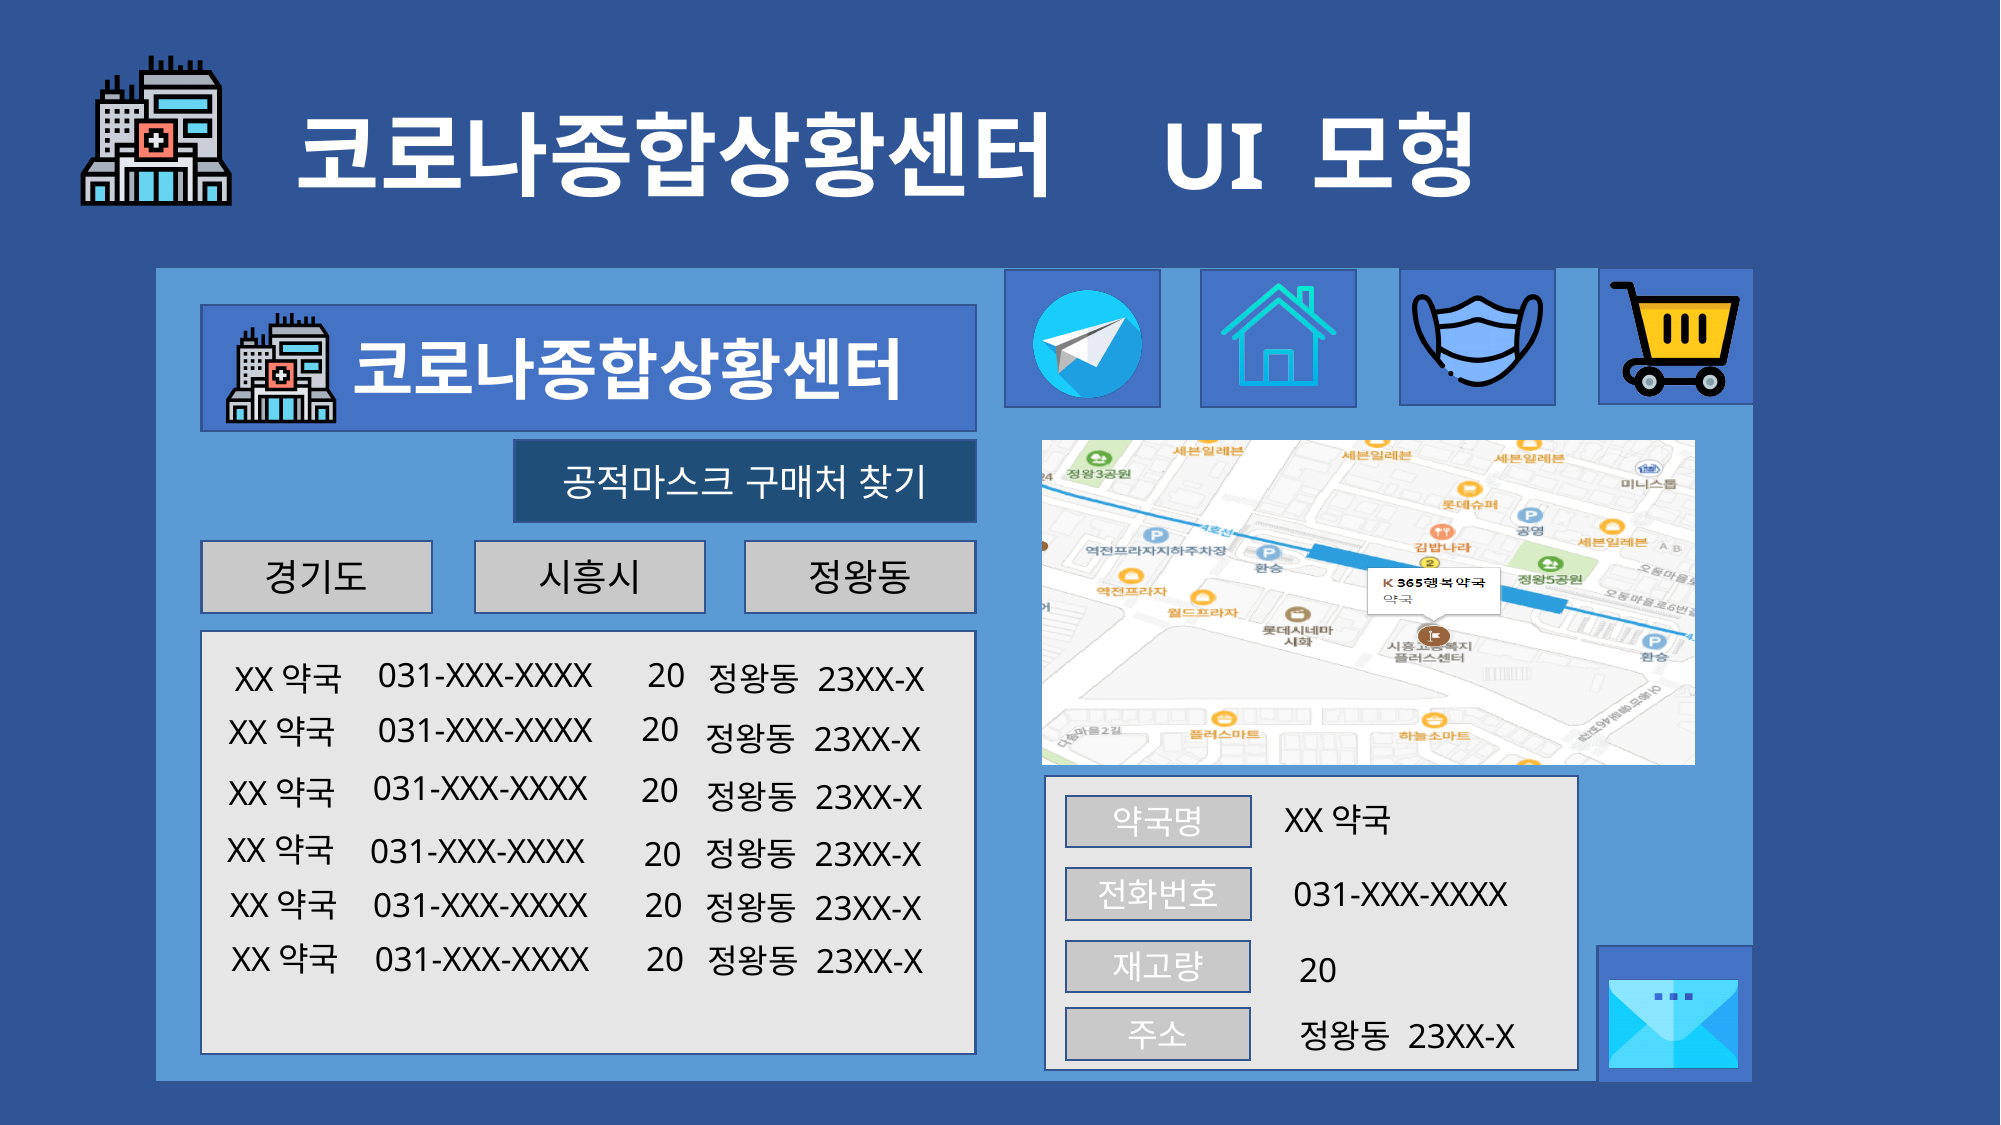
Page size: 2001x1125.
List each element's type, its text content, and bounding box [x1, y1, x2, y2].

picture [78, 53, 234, 208]
text_box XX약국 [1269, 791, 1556, 847]
text_box UI 모형 [1145, 90, 1922, 216]
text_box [1599, 267, 1755, 405]
text_box 시흥시 [474, 540, 706, 614]
text_box 031-XXX-XXXX [355, 822, 642, 877]
text_box XX약국 [212, 821, 499, 877]
text_box 20 [1284, 942, 1571, 997]
text_box 20 [626, 761, 913, 817]
text_box 정왕동 [744, 540, 977, 614]
text_box 20 [626, 700, 913, 756]
text_box 전화번호 [1065, 867, 1252, 921]
picture [1041, 440, 1695, 765]
text_box 정왕동 23XX-X [691, 768, 978, 824]
text_box 031-XXX-XXXX [1278, 866, 1565, 921]
text_box XX약국 [216, 931, 359, 986]
picture [1609, 966, 1739, 1082]
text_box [1400, 268, 1556, 406]
text_box 031-XXX-XXXX [359, 931, 631, 986]
text_box XX약국 [215, 877, 358, 932]
text_box 20 [631, 931, 918, 986]
text_box 031-XXX-XXXX [363, 702, 650, 757]
text_box 약국명 [1065, 795, 1252, 848]
text_box [154, 266, 1755, 1084]
text_box 031-XXX-XXXX [358, 759, 645, 815]
text_box 정왕동 23XX-X [691, 879, 978, 932]
text_box [1044, 775, 1579, 1071]
text_box 031-XXX-XXXX [358, 877, 629, 931]
text_box 주소 [1065, 1007, 1251, 1061]
text_box 정왕동 23XX-X [691, 825, 978, 879]
text_box 정왕동 23XX-X [1284, 1007, 1571, 1063]
text_box 20 [629, 877, 917, 931]
text_box 코로나종합상황센터 [281, 90, 1145, 216]
text_box 20 [628, 826, 691, 877]
text_box 정왕동 23XX-X [690, 710, 977, 766]
text_box 정왕동 23XX-X [693, 650, 981, 706]
text_box 경기도 [200, 540, 433, 614]
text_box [201, 305, 1218, 432]
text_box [1200, 270, 1357, 407]
text_box [1596, 945, 1754, 1084]
text_box 정왕동 23XX-X [692, 932, 979, 987]
text_box XX약국 [219, 651, 363, 703]
text_box 재고량 [1065, 940, 1251, 993]
text_box XX약국 [213, 703, 500, 759]
text_box 공적마스크 구매처 찾기 [513, 439, 977, 523]
text_box 20 [632, 647, 919, 700]
text_box [200, 630, 977, 1055]
text_box XX약국 [213, 764, 500, 820]
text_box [1005, 270, 1161, 407]
text_box 031-XXX-XXXX [363, 647, 632, 702]
